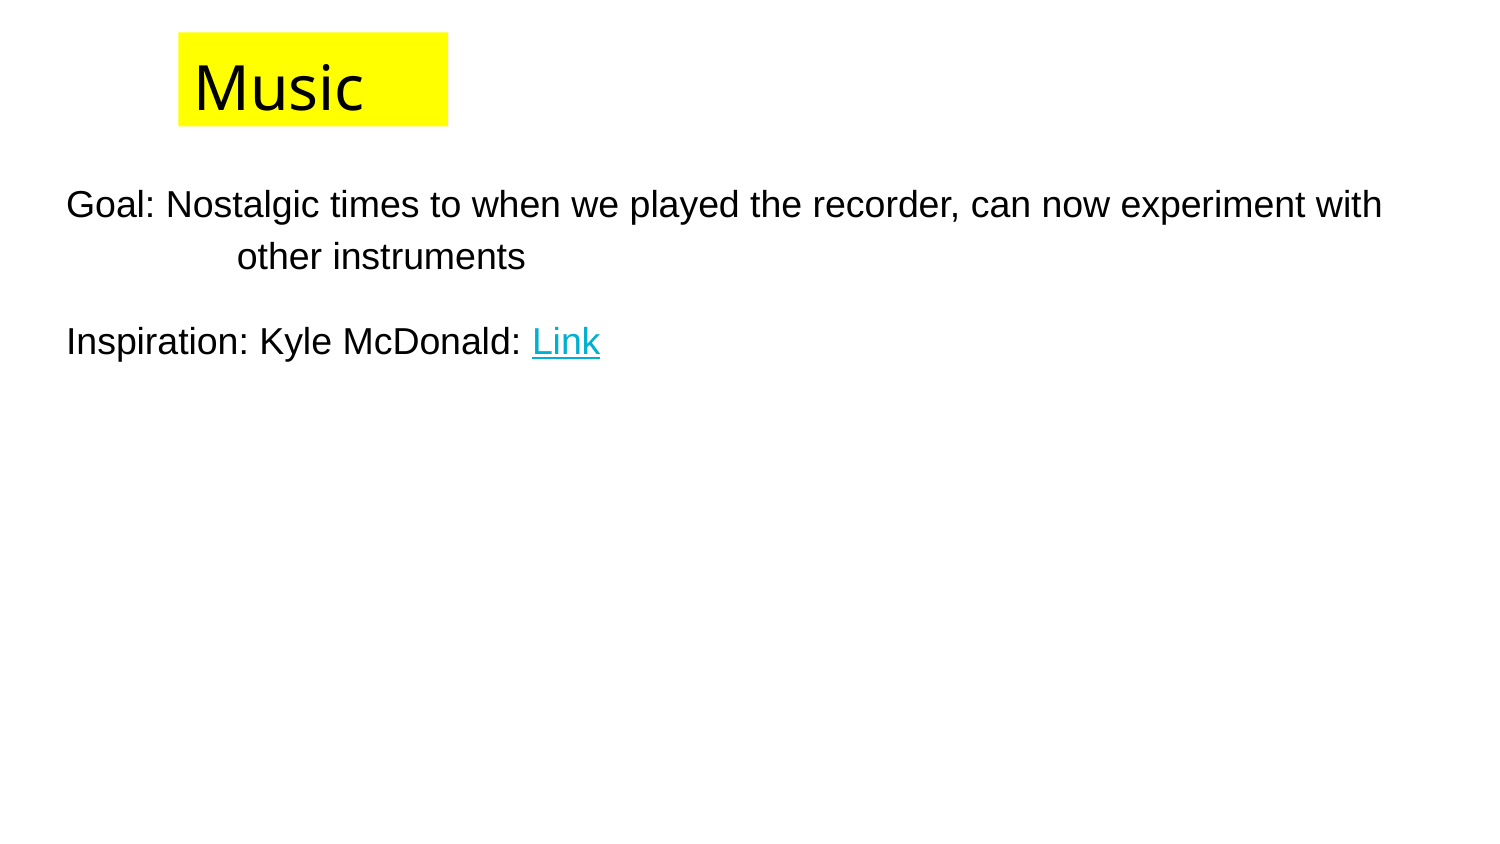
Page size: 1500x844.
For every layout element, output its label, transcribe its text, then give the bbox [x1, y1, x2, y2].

title Music [178, 32, 449, 127]
list Goal: Nostalgic times to when we played the recorder, can now experiment with other instruments Inspiration: Kyle McDonald: Link [51, 158, 1449, 750]
